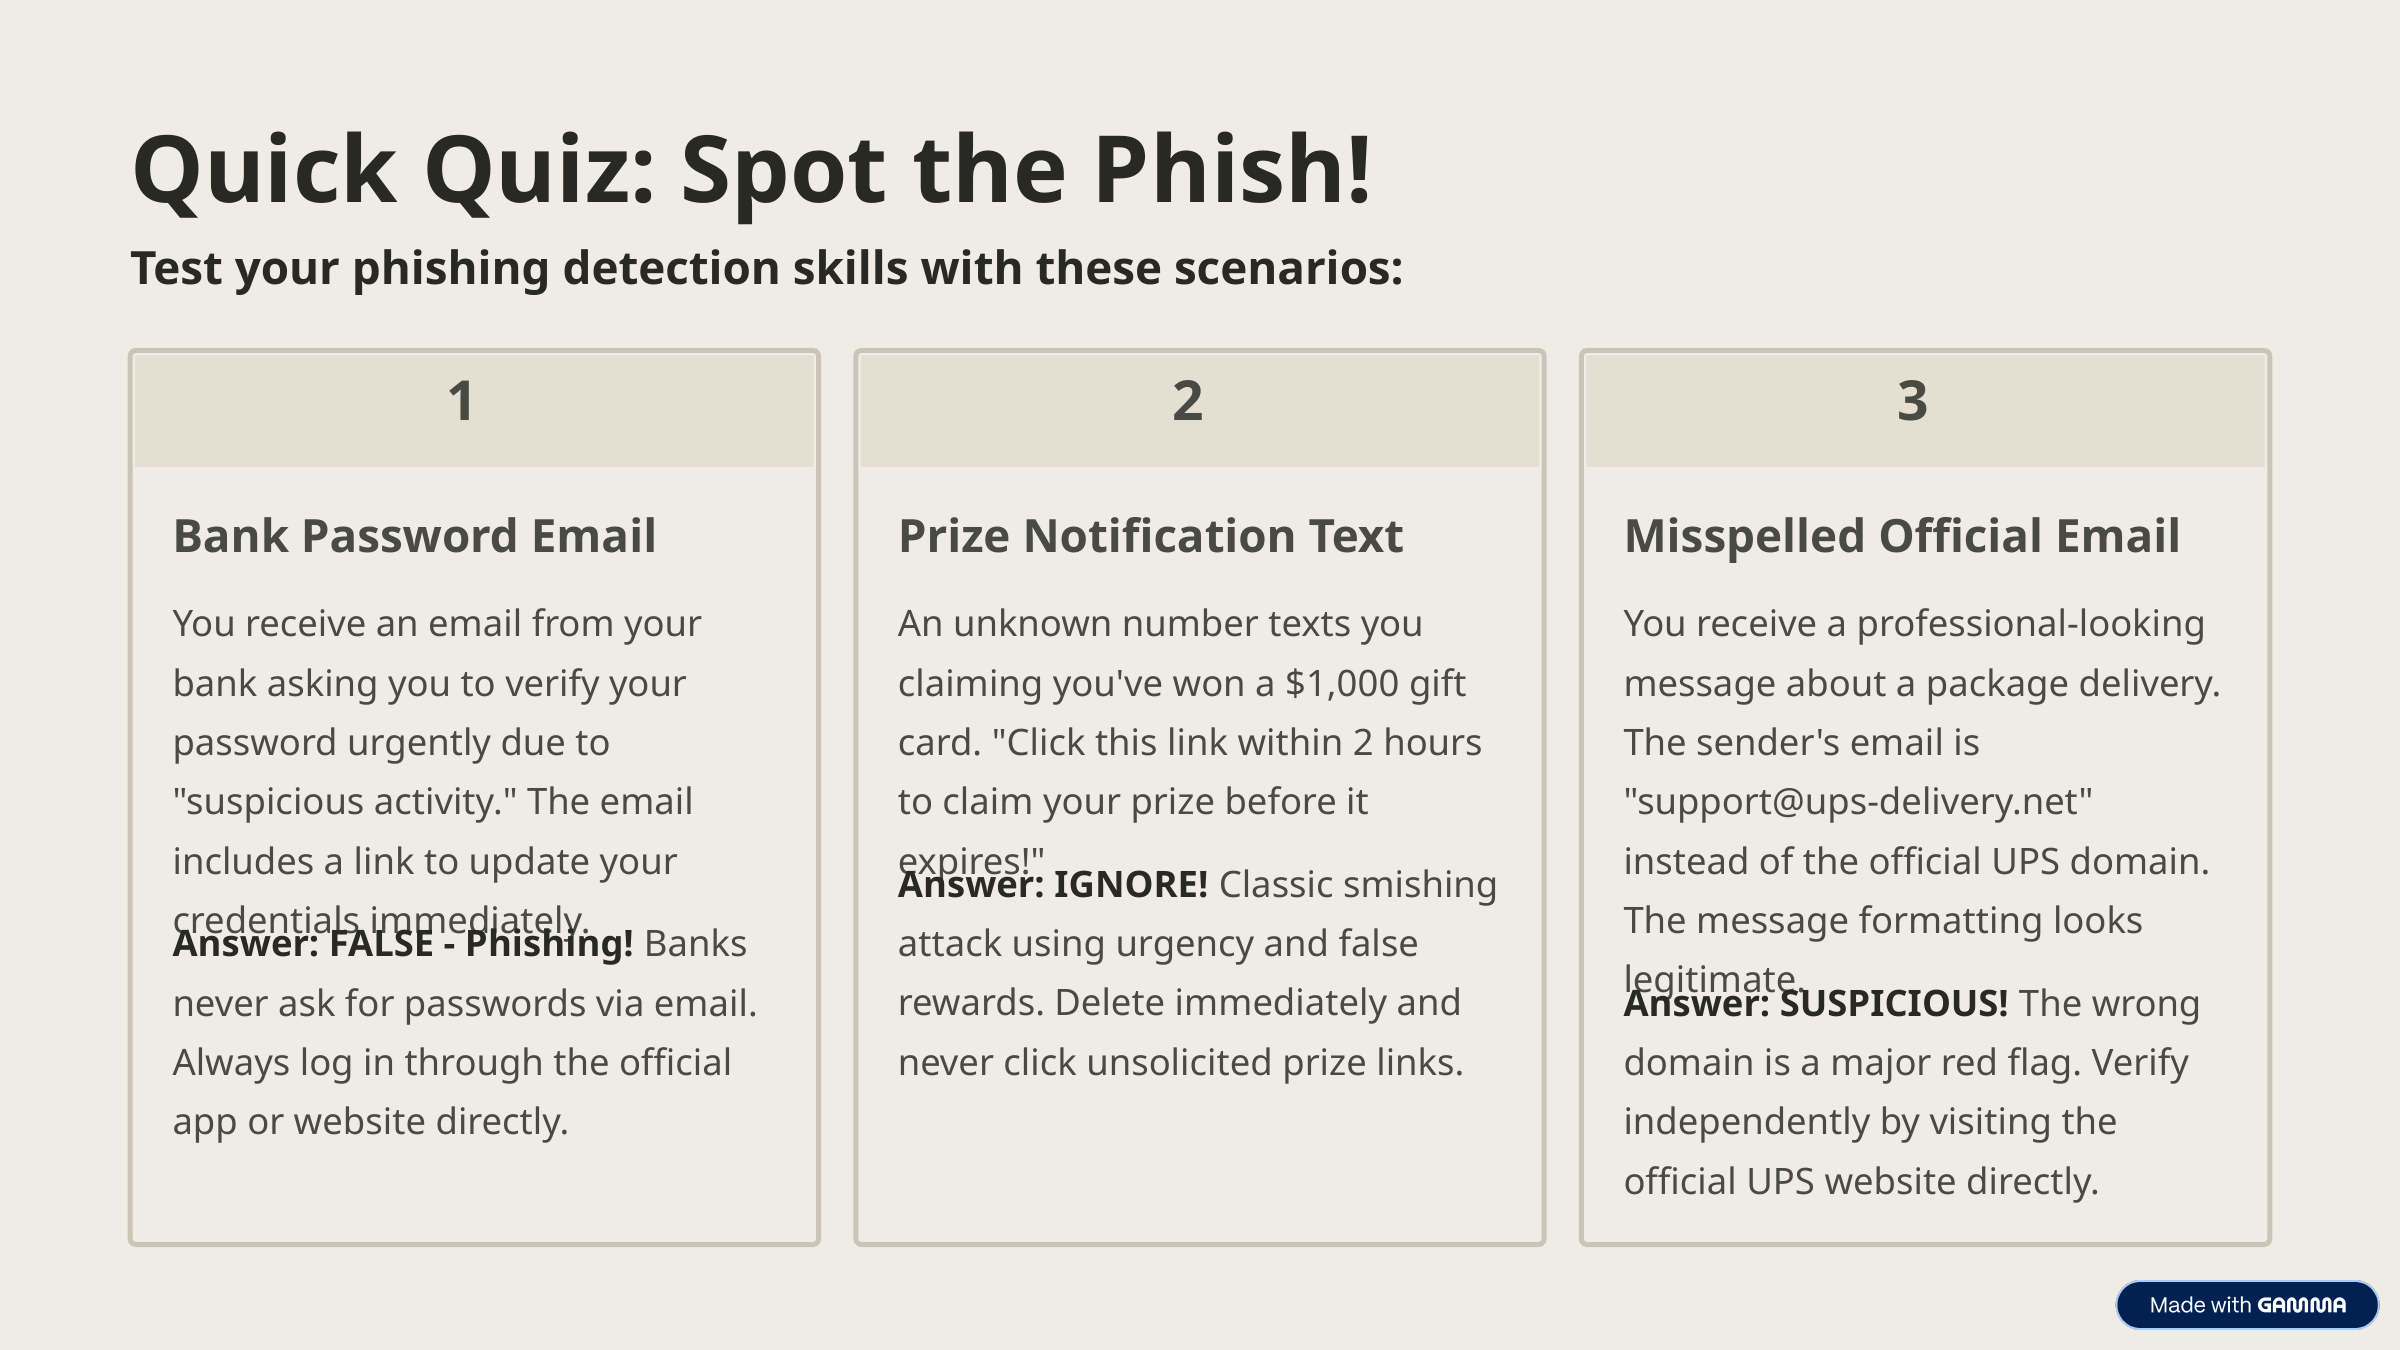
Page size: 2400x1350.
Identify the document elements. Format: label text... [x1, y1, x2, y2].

text_box 2 [1172, 376, 1228, 447]
text_box 3 [1897, 376, 1954, 447]
text_box An unknown number texts you claiming you've won a $1,000 gift card. "Click this link within 2 hours to claim your prize before it expires!" [897, 584, 1502, 823]
text_box [135, 355, 814, 467]
text_box [1581, 350, 2270, 1245]
text_box Test your phishing detection skills with these scenarios: [130, 236, 1271, 295]
text_box Answer: FALSE - Phishing! Banks never ask for passwords via email. Always log in through the official app or website directly. [172, 904, 777, 1143]
text_box You receive an email from your bank asking you to verify your password urgently due to "suspicious activity." The email includes a link to update your credentials immediately. [172, 584, 777, 883]
text_box Prize Notification Text [897, 504, 1364, 563]
text_box [130, 350, 819, 1245]
text_box 1 [446, 376, 503, 447]
text_box Answer: SUSPICIOUS! The wrong domain is a major red flag. Verify independently by visiting the official UPS website directly. [1623, 964, 2228, 1203]
text_box Answer: IGNORE! Classic smishing attack using urgency and false rewards. Delete immediately and never click unsolicited prize links. [897, 845, 1502, 1084]
text_box [855, 350, 1545, 1245]
text_box Quick Quiz: Spot the Phish! [130, 105, 1264, 222]
text_box [860, 355, 1540, 467]
text_box [1586, 355, 2265, 467]
text_box You receive a professional-looking message about a package delivery. The sender's email is "support@ups-delivery.net" instead of the official UPS domain. The message formatting looks legitimate. [1623, 584, 2228, 942]
picture [2106, 1271, 2389, 1339]
text_box Misspelled Official Email [1623, 504, 2135, 563]
text_box Bank Password Email [172, 504, 638, 563]
